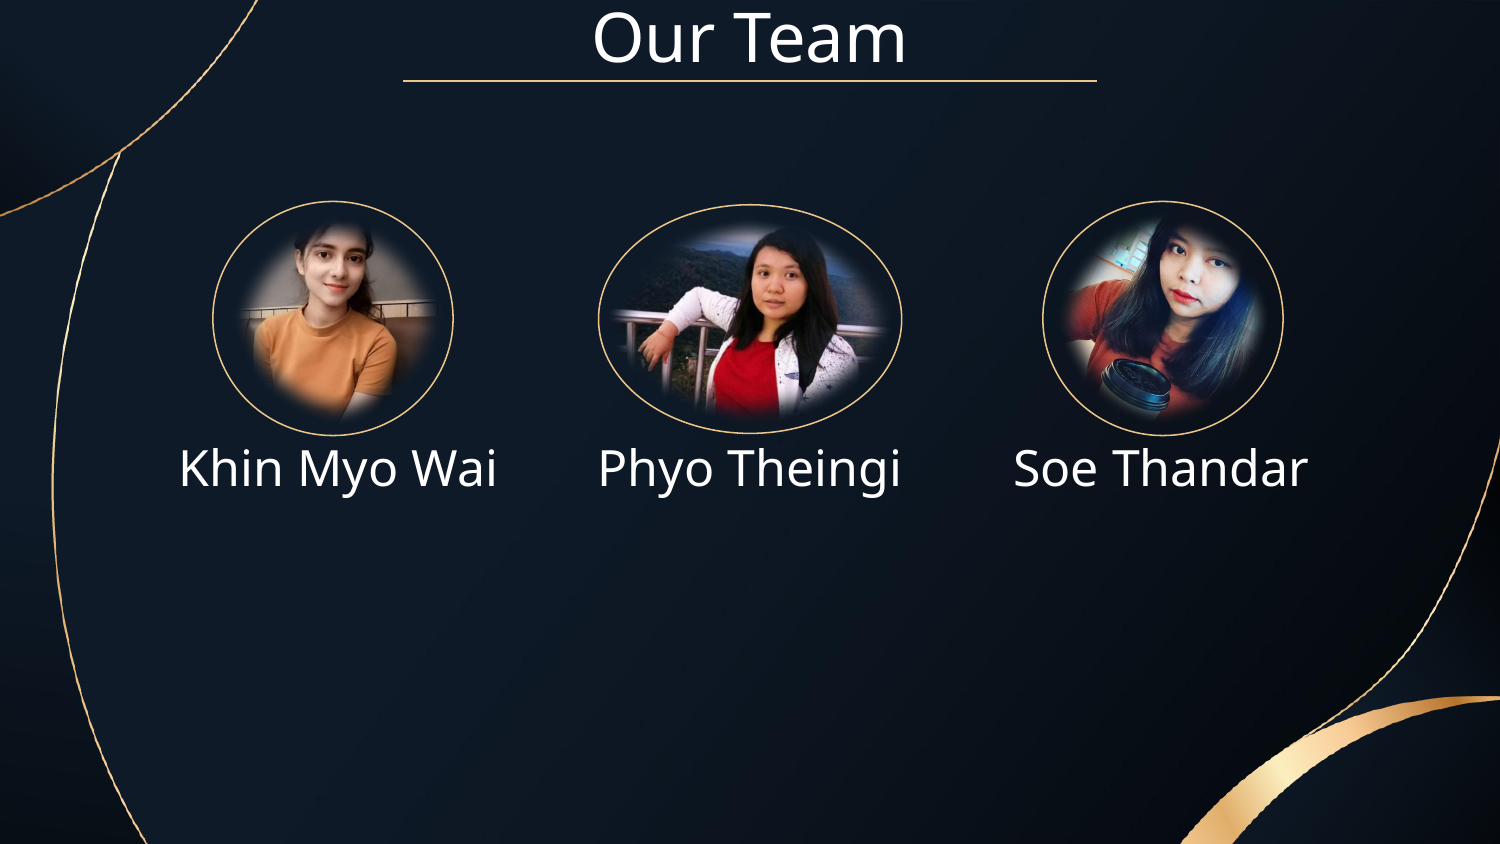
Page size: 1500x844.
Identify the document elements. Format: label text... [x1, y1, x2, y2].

text_box [212, 271, 223, 366]
title Our Team [116, 0, 1383, 75]
subtitle Soe Thandar [986, 438, 1337, 494]
text_box [1042, 284, 1048, 353]
picture [0, 0, 1500, 844]
subtitle Khin Myo Wai [163, 438, 514, 494]
text_box [1278, 284, 1284, 353]
text_box [1123, 201, 1203, 208]
subtitle Phyo Theingi [574, 438, 926, 494]
text_box [290, 201, 376, 209]
text_box [693, 204, 807, 213]
